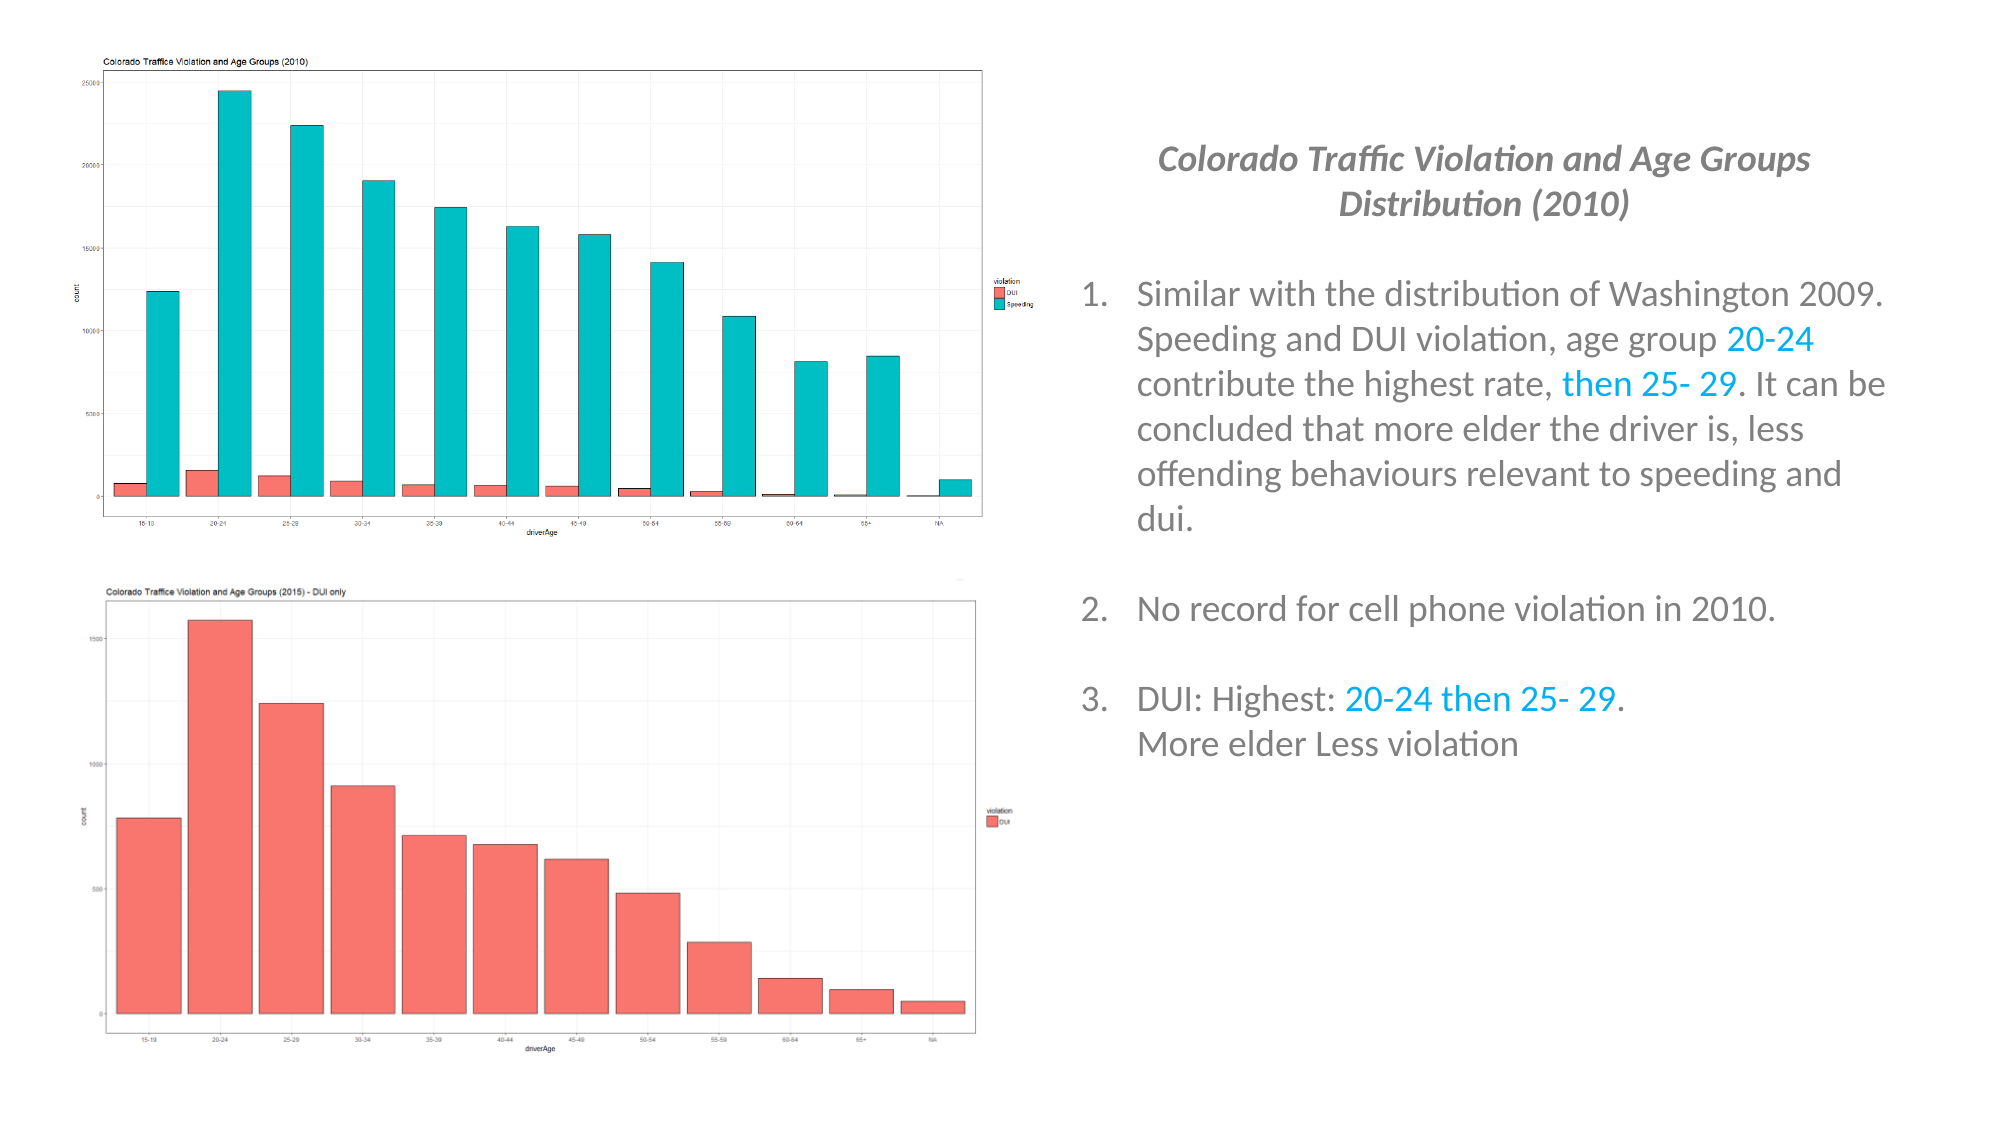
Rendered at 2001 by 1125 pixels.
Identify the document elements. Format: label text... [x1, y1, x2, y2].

text_box Colorado Traffic Violation and Age Groups Distribution (2010) Similar with the distribution of Washington 2009. Speeding and DUI violation, age group 20-24 contribute the highest rate, then 25- 29. It can be concluded that more elder the driver is, less offending behaviours relevant to speeding and dui. No record for cell phone violation in 2010. DUI: Highest: 20-24 then 25- 29. More elder Less violation [1065, 126, 1904, 817]
picture [74, 579, 1019, 1065]
picture [64, 55, 1037, 543]
